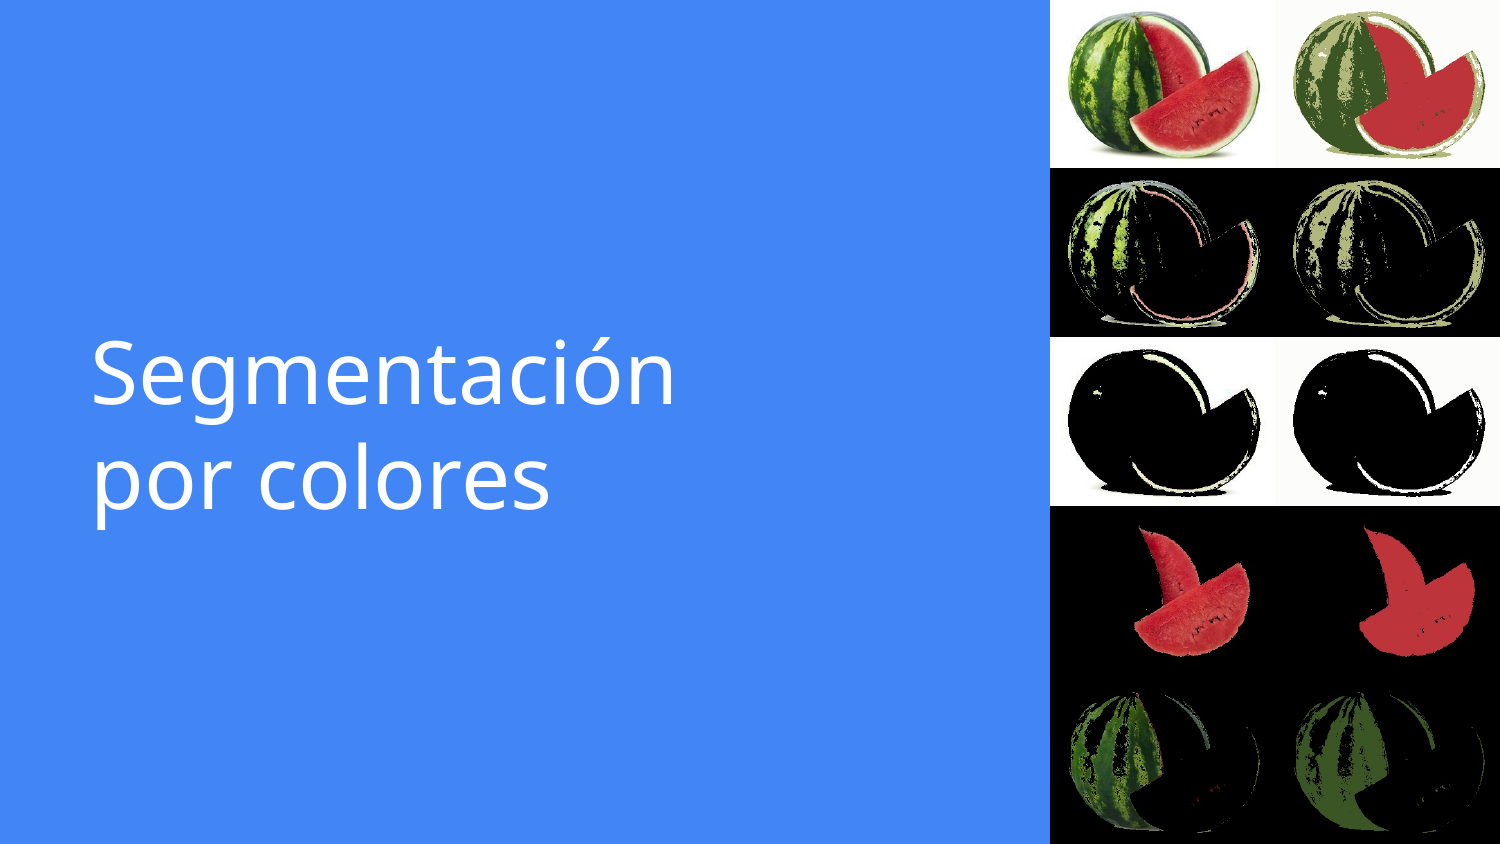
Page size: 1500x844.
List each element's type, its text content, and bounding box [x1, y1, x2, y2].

picture [1050, 0, 1500, 844]
title Segmentación por colores [75, 338, 1045, 505]
